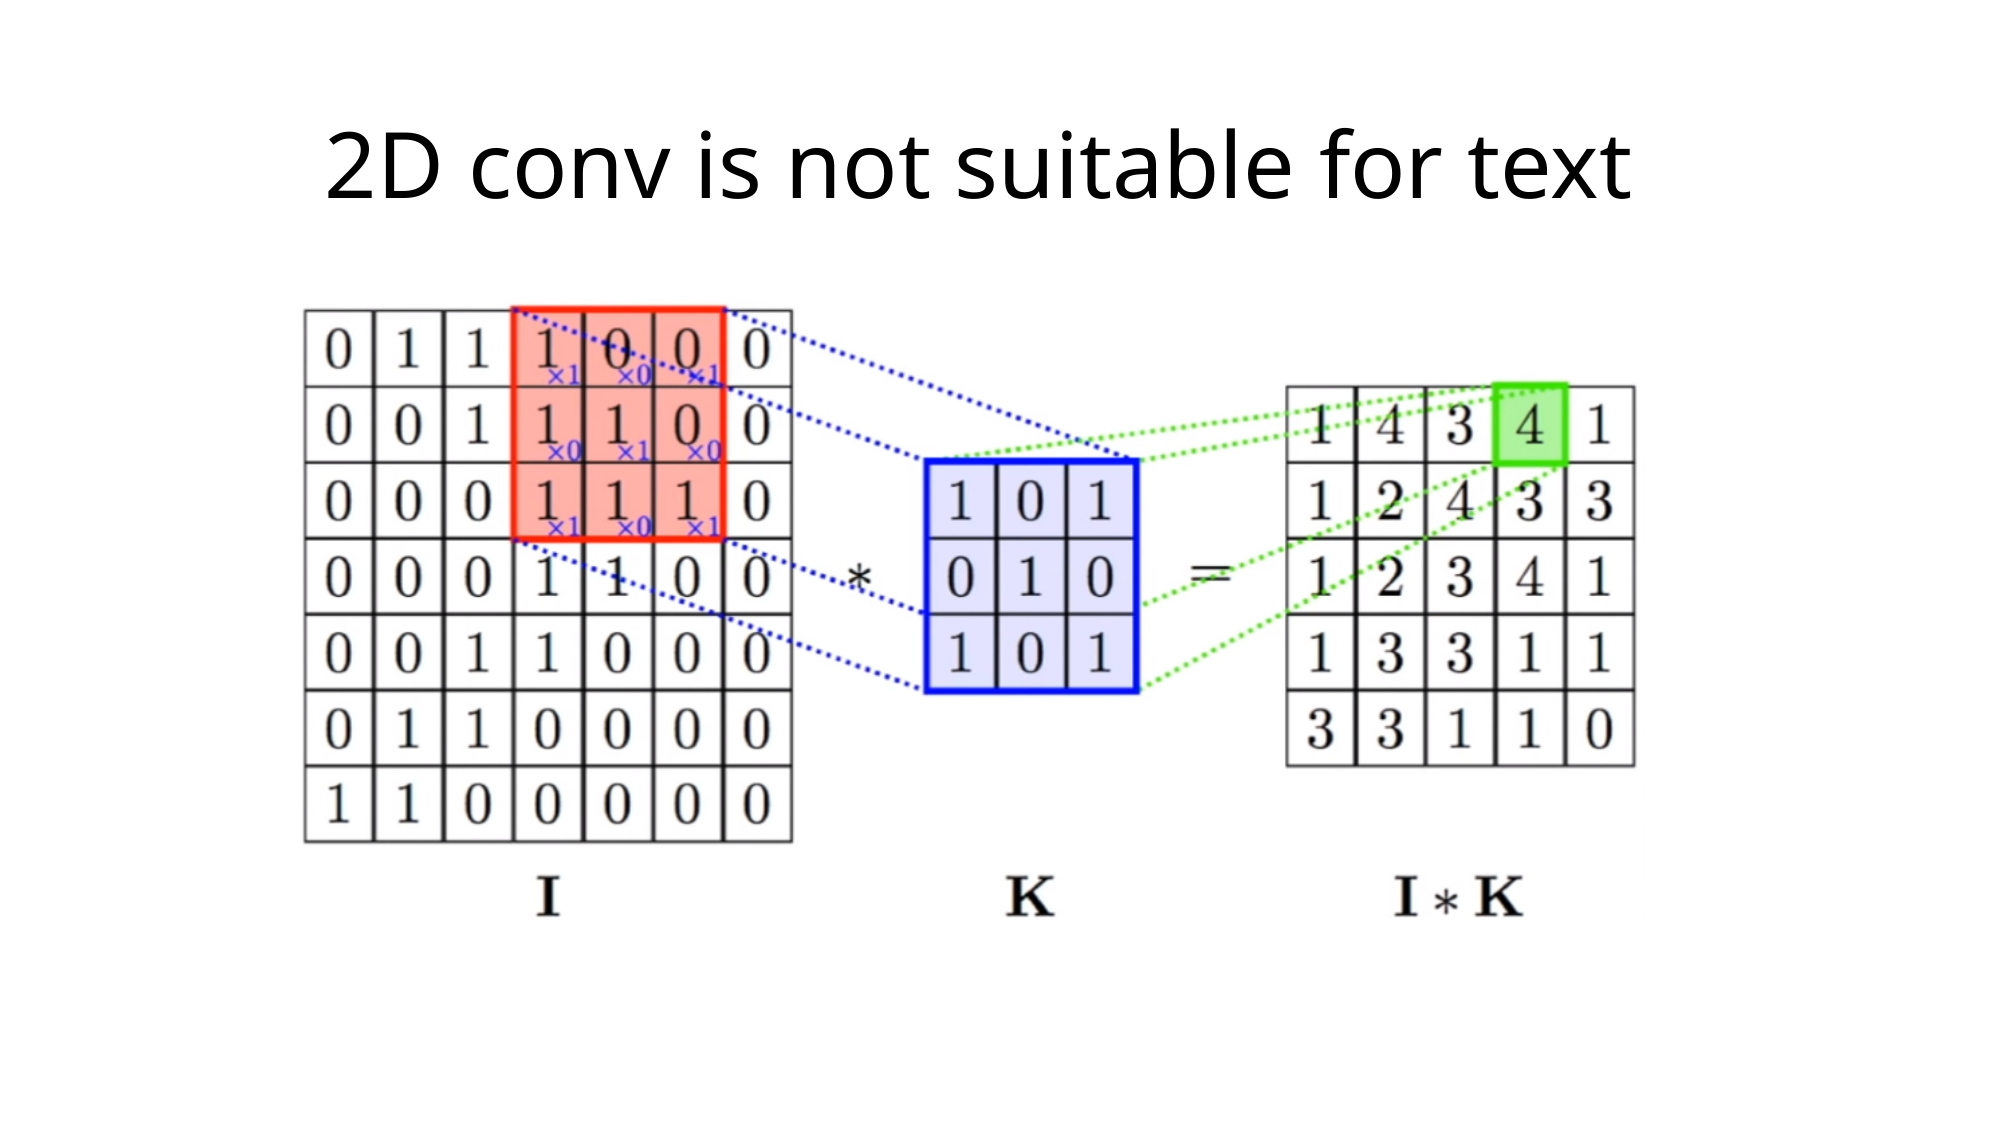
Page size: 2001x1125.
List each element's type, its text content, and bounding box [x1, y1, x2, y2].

picture [297, 298, 1646, 922]
title 2D conv is not suitable for text [137, 59, 1863, 278]
